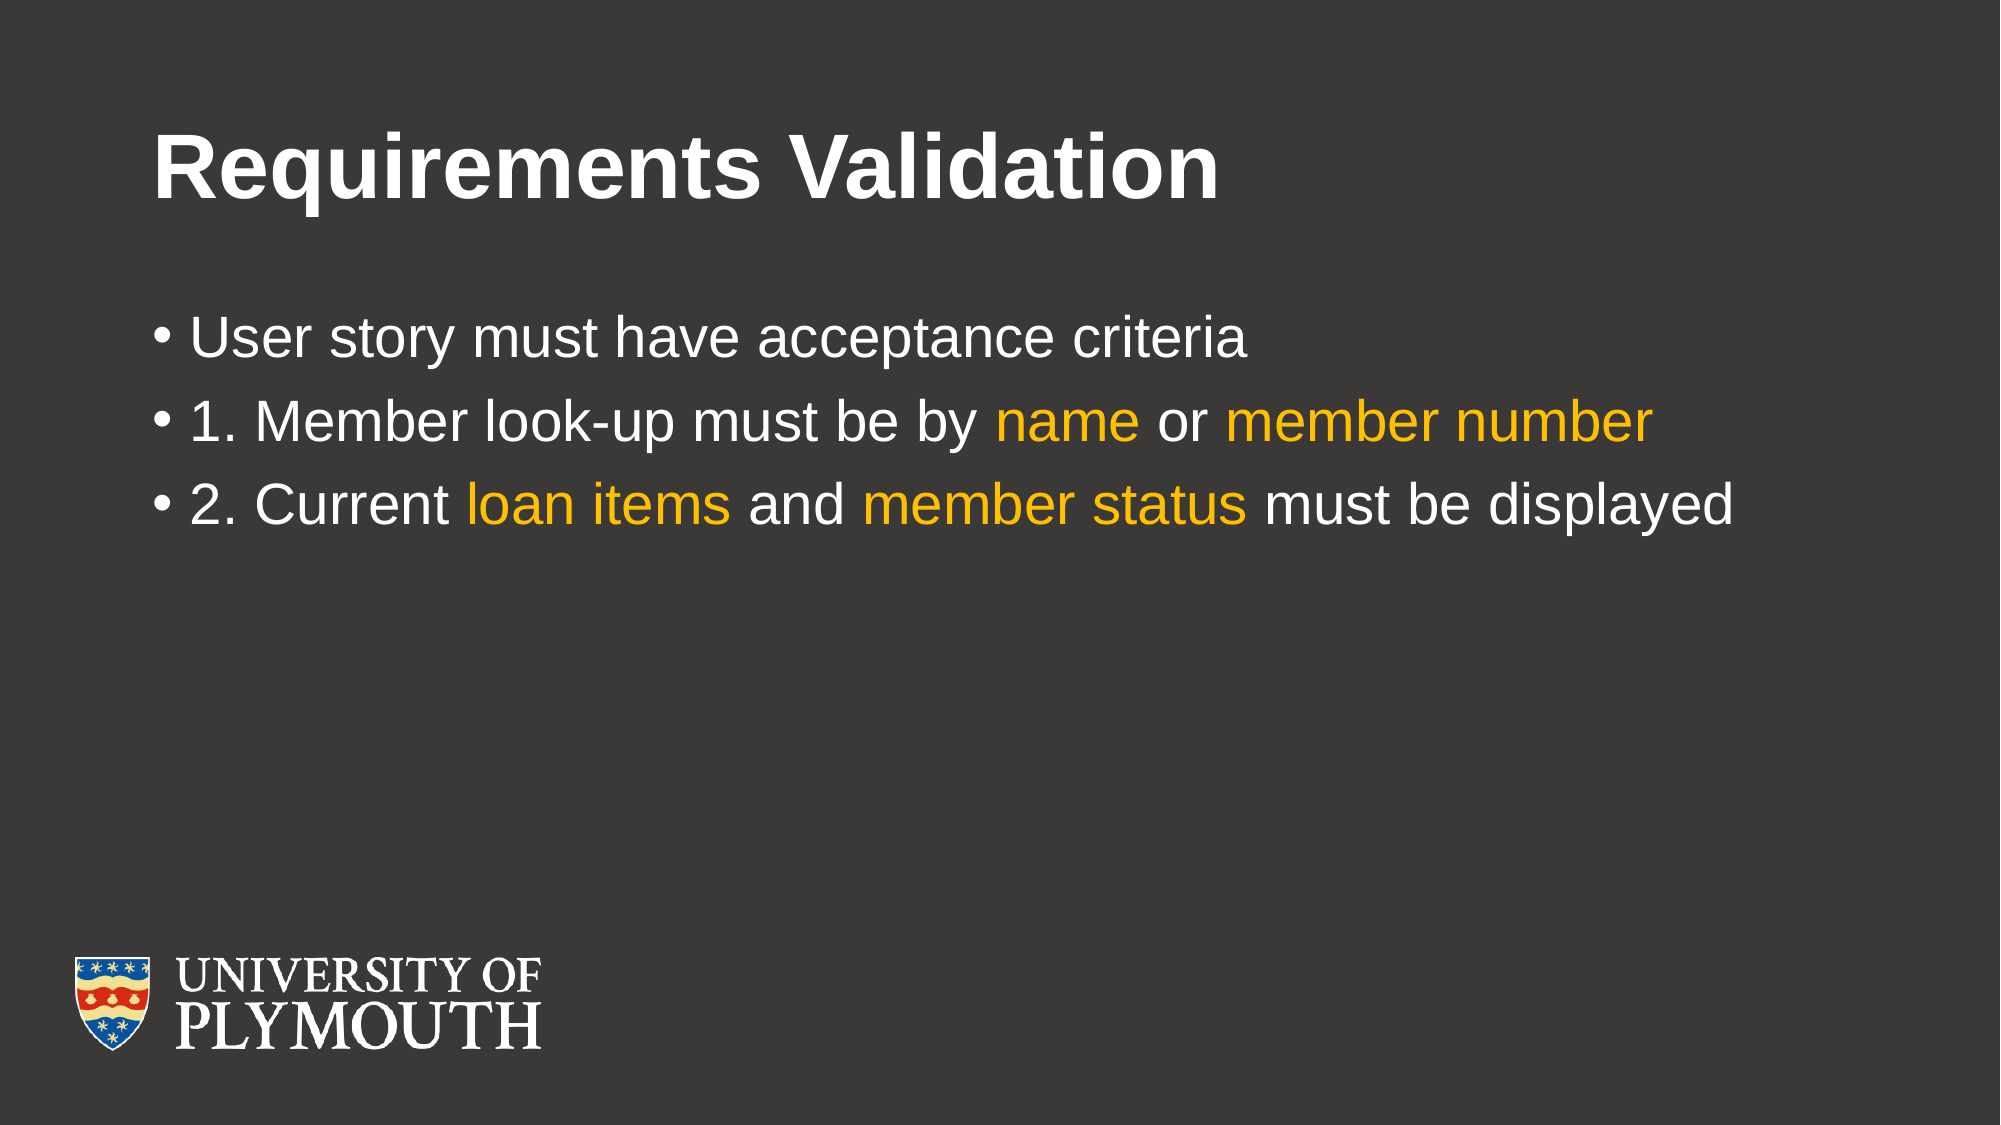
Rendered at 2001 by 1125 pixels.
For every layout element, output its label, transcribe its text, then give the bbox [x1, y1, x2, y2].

list User story must have acceptance criteria 1. Member look-up must be by name or member number 2. Current loan items and member status must be displayed [137, 299, 1863, 1014]
title Requirements Validation [137, 59, 1863, 278]
picture [75, 957, 541, 1053]
